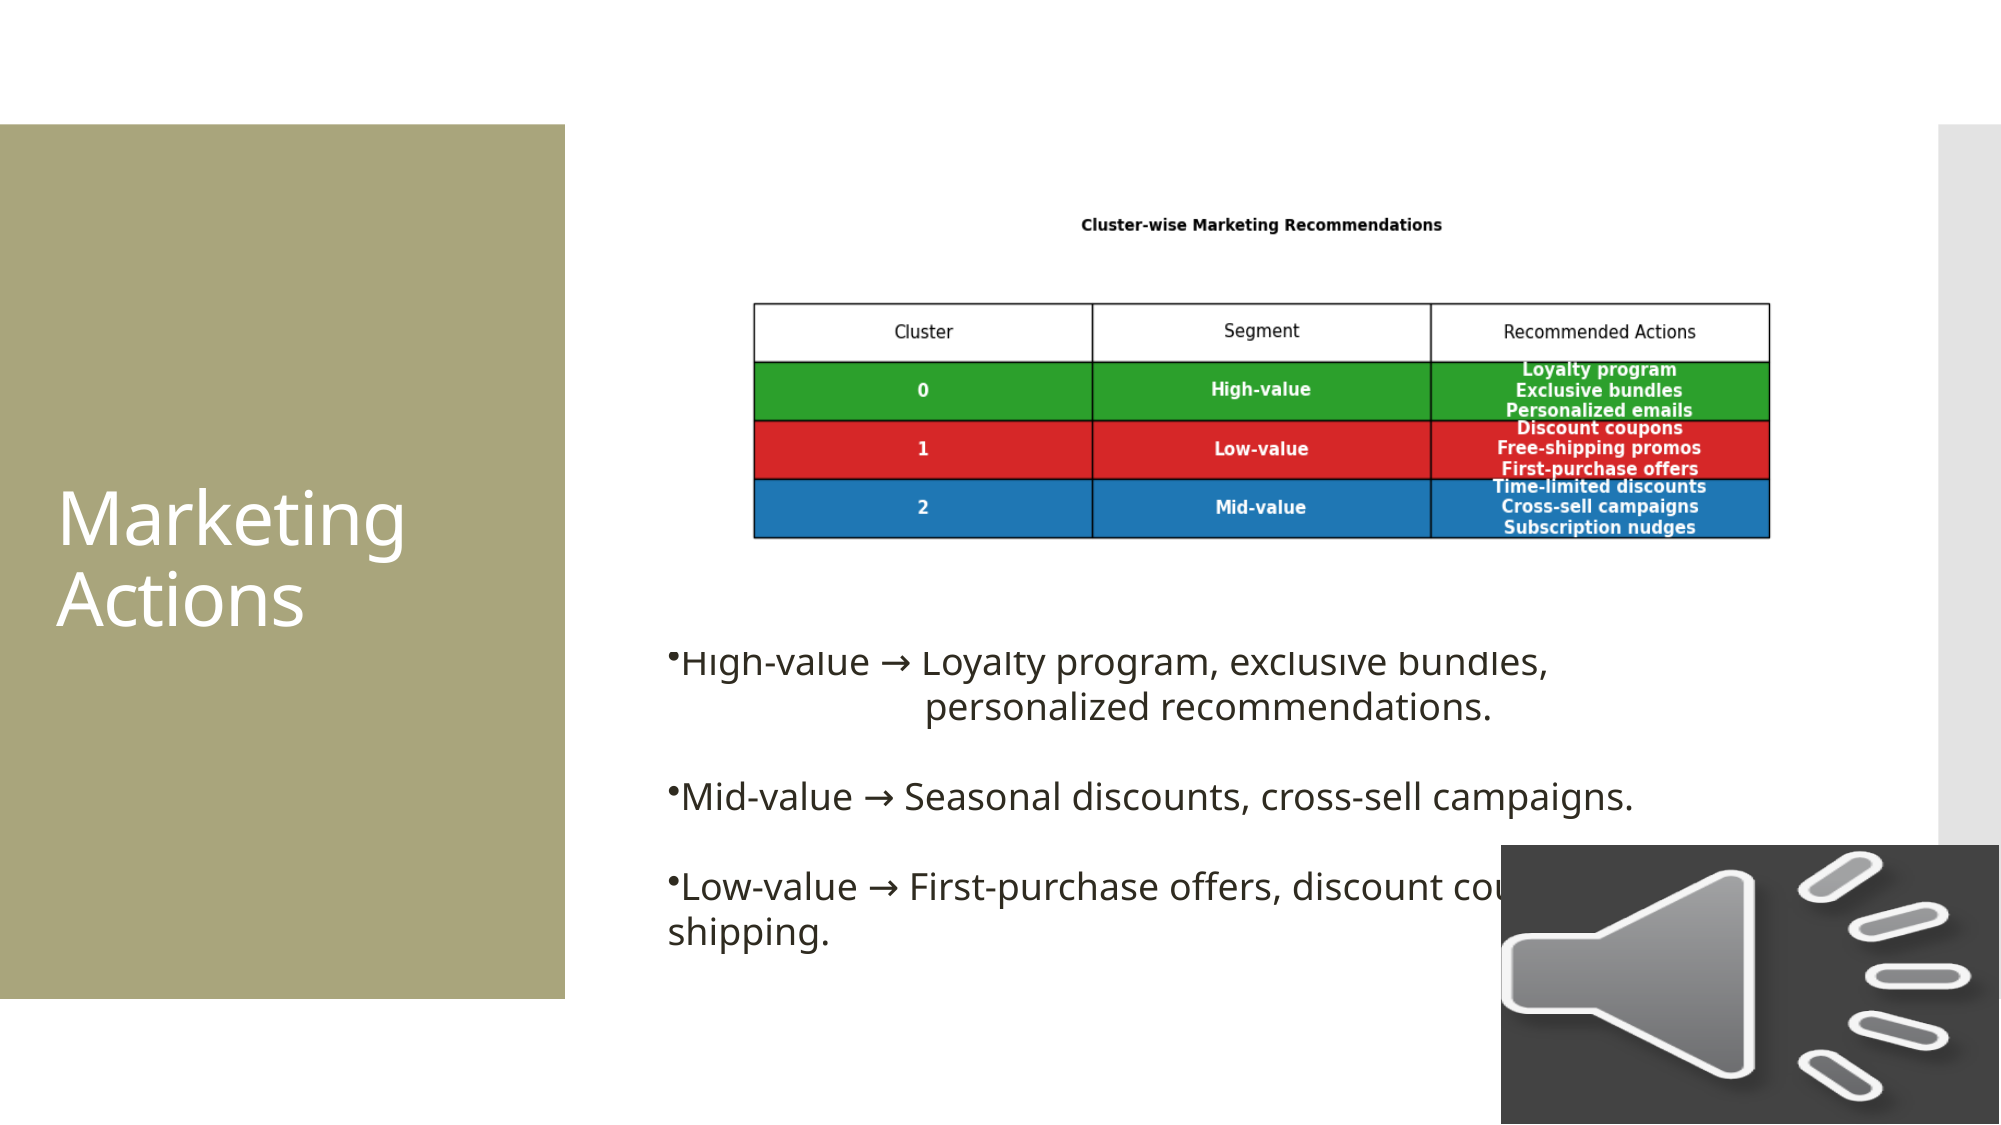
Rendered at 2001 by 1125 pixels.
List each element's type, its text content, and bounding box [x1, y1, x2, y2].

picture [590, 184, 1900, 652]
title Marketing Actions [41, 184, 525, 940]
list High-value → Loyalty program, exclusive bundles, personalized recommendations. Mid-value → Seasonal discounts, cross-sell campaigns. Low-value → First-purchase offers, discount coupons, free shipping. [652, 652, 1761, 1122]
picture [1499, 843, 2000, 1125]
